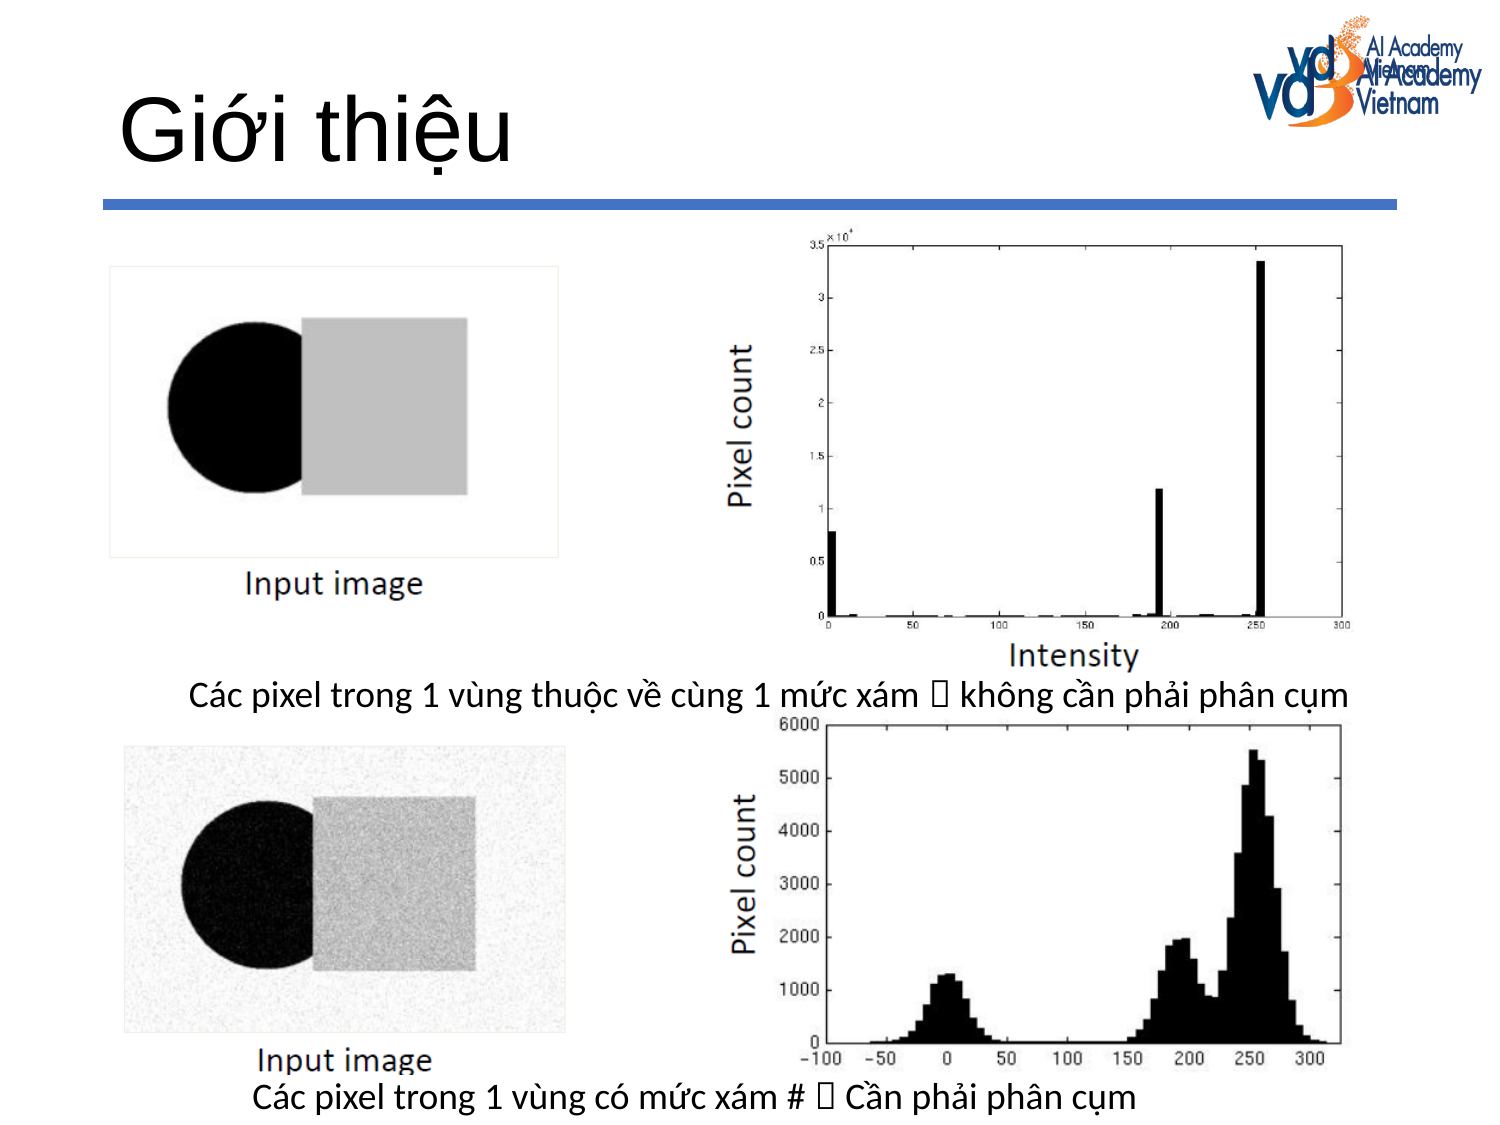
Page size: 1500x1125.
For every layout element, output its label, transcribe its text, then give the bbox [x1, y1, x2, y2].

picture [1253, 15, 1482, 127]
title Giới thiệu [103, 59, 1397, 204]
picture [62, 224, 1457, 1075]
text_box Các pixel trong 1 vùng có mức xám #  Cần phải phân cụm [237, 1075, 1153, 1125]
